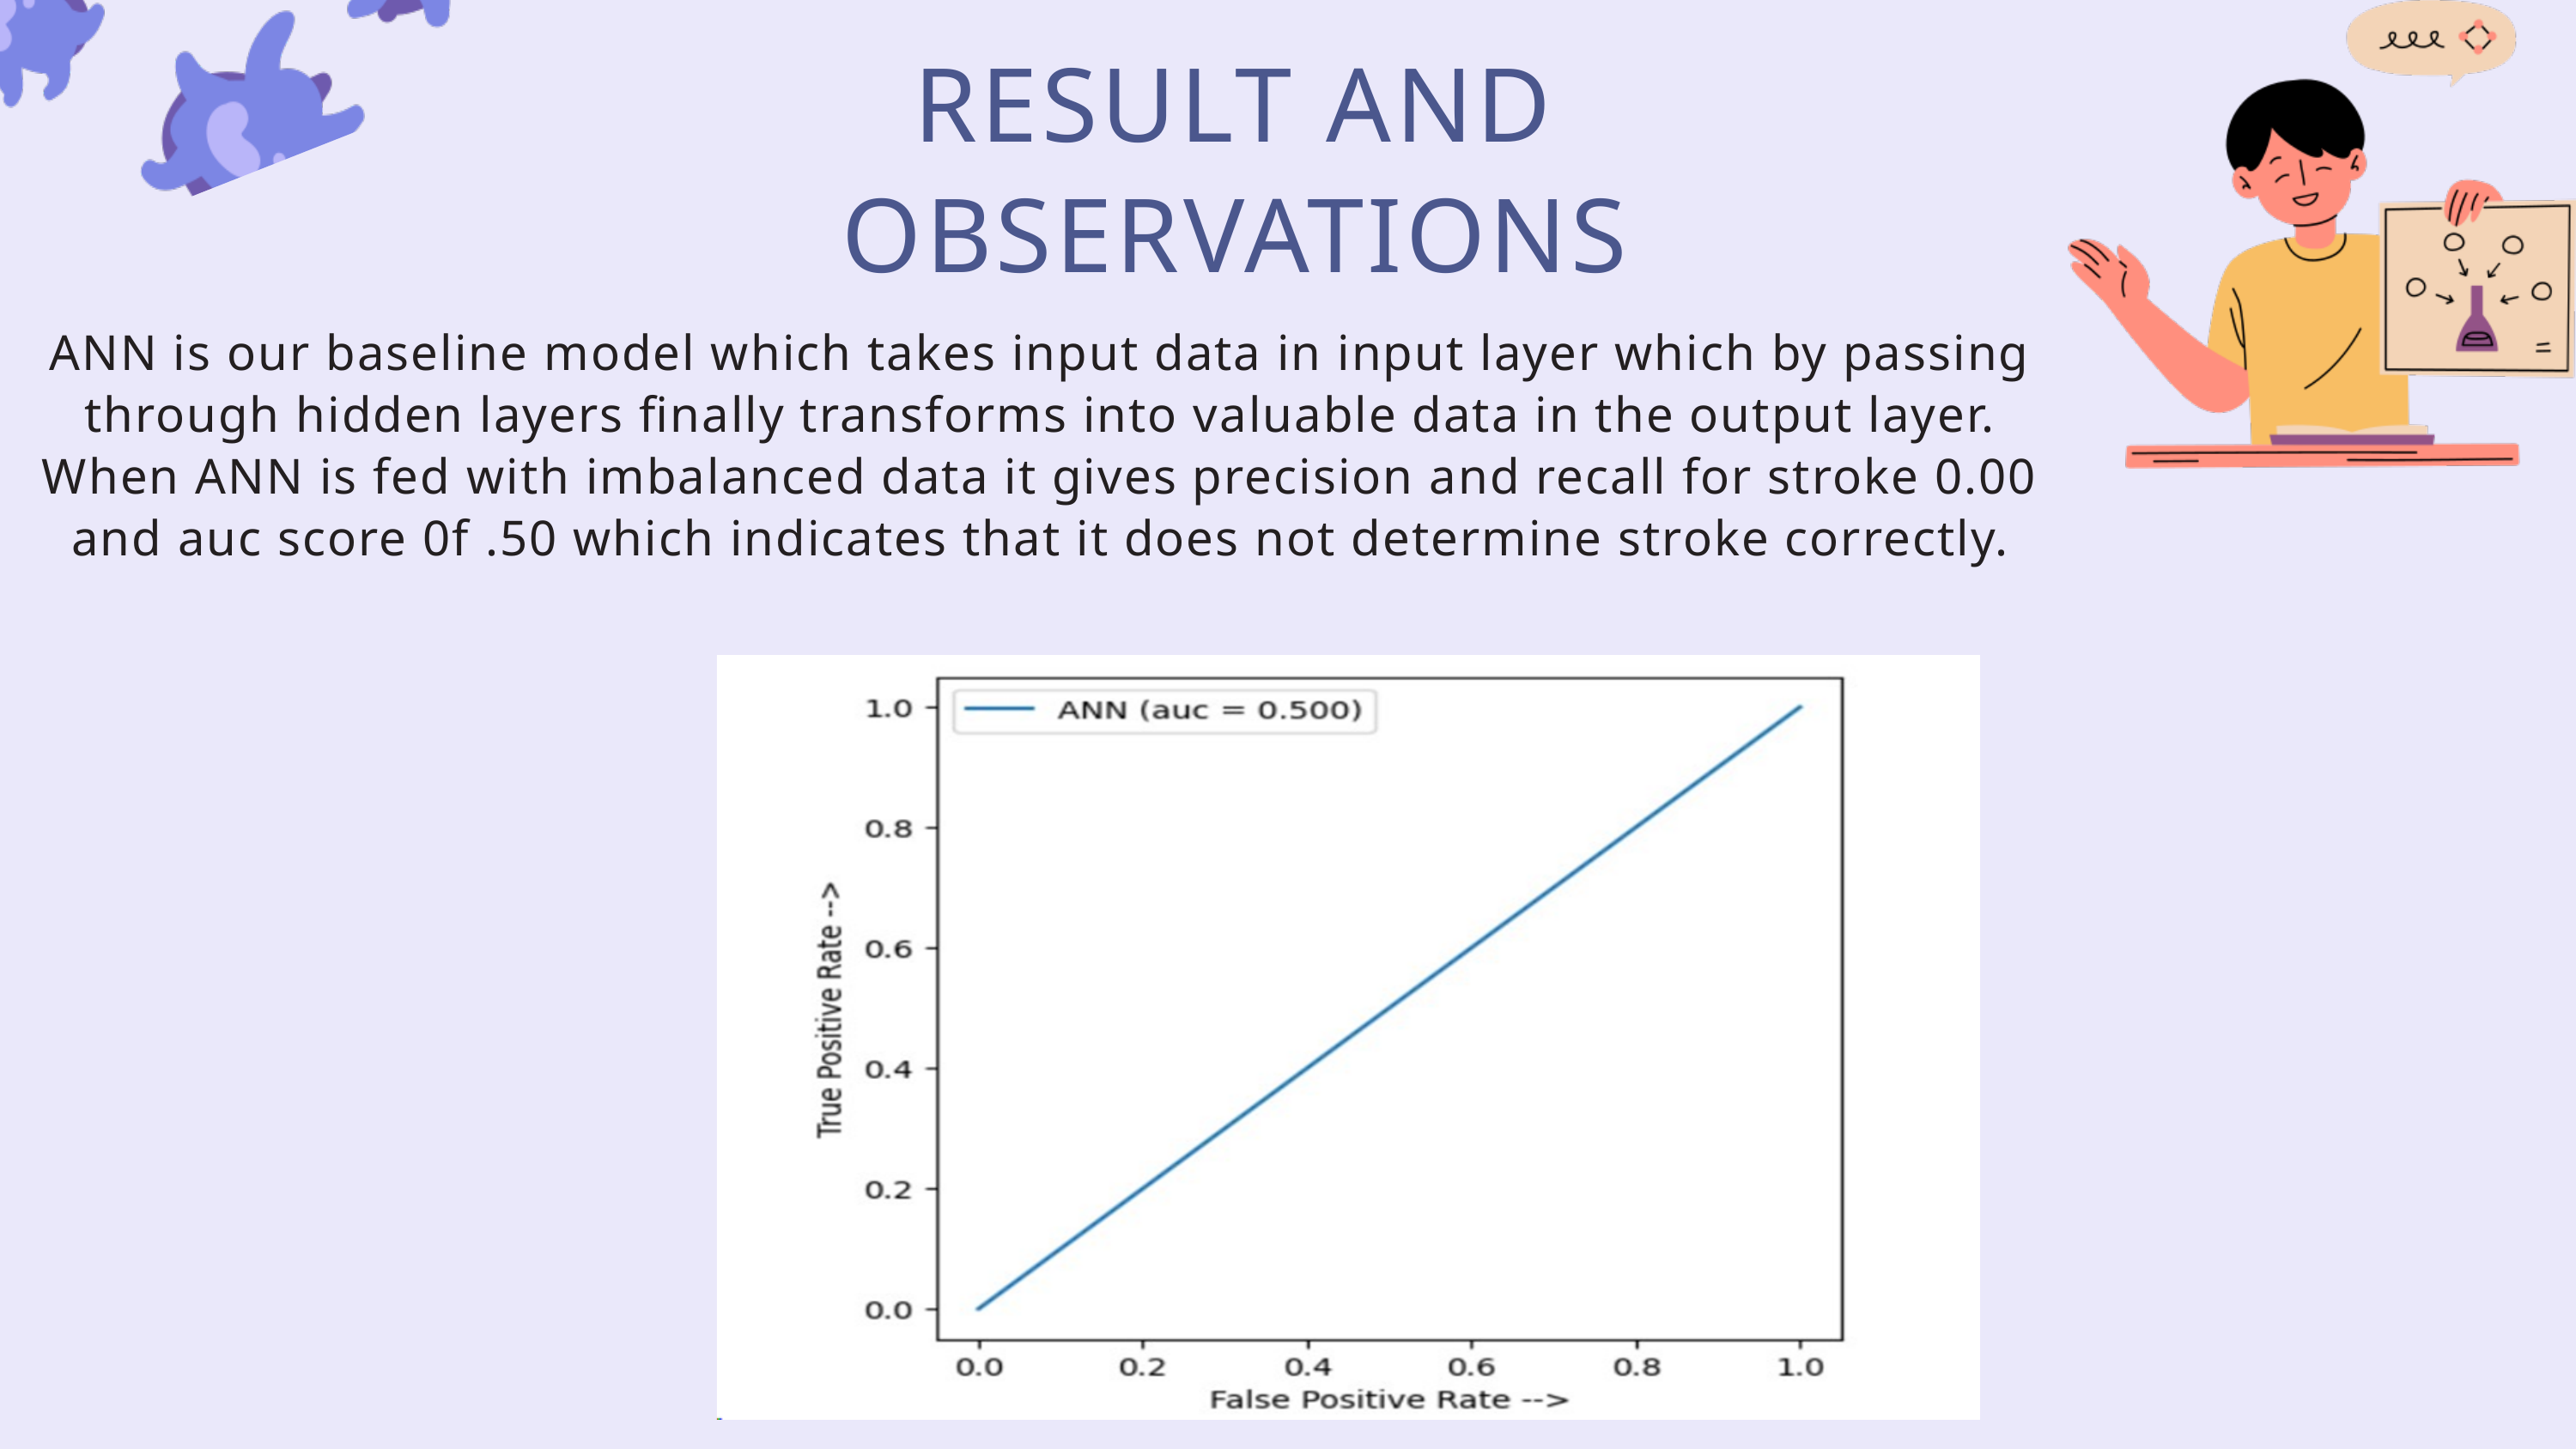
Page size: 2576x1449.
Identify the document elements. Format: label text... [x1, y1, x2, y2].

text_box [0, 0, 488, 249]
text_box ANN is our baseline model which takes input data in input layer which by passing through hidden layers finally transforms into valuable data in the output layer. When ANN is fed with imbalanced data it gives precision and recall for stroke 0.00 and auc score 0f .50 which indicates that it does not determine stroke correctly. [22, 318, 2060, 566]
text_box [716, 655, 1980, 1421]
text_box [2059, 0, 2576, 469]
text_box RESULT AND OBSERVATIONS [551, 31, 1919, 294]
